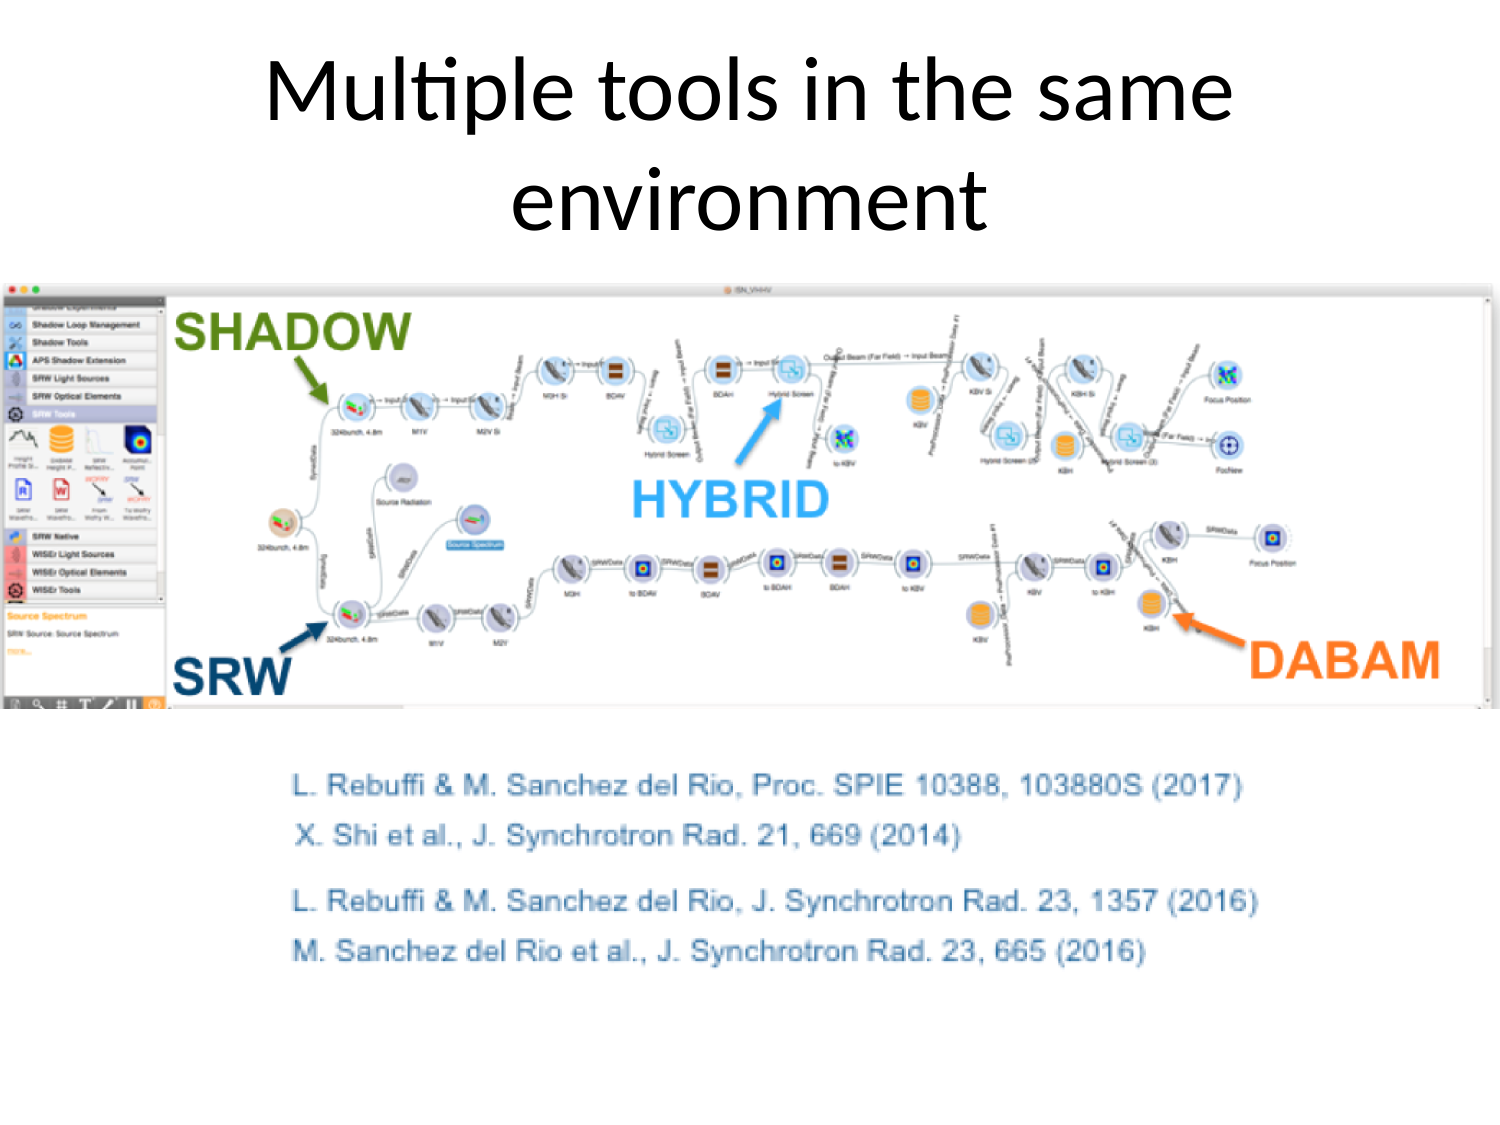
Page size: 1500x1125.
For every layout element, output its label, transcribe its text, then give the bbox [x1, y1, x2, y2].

picture [0, 283, 1500, 709]
picture [270, 760, 1319, 983]
title Multiple tools in the same environment [75, 45, 1425, 233]
